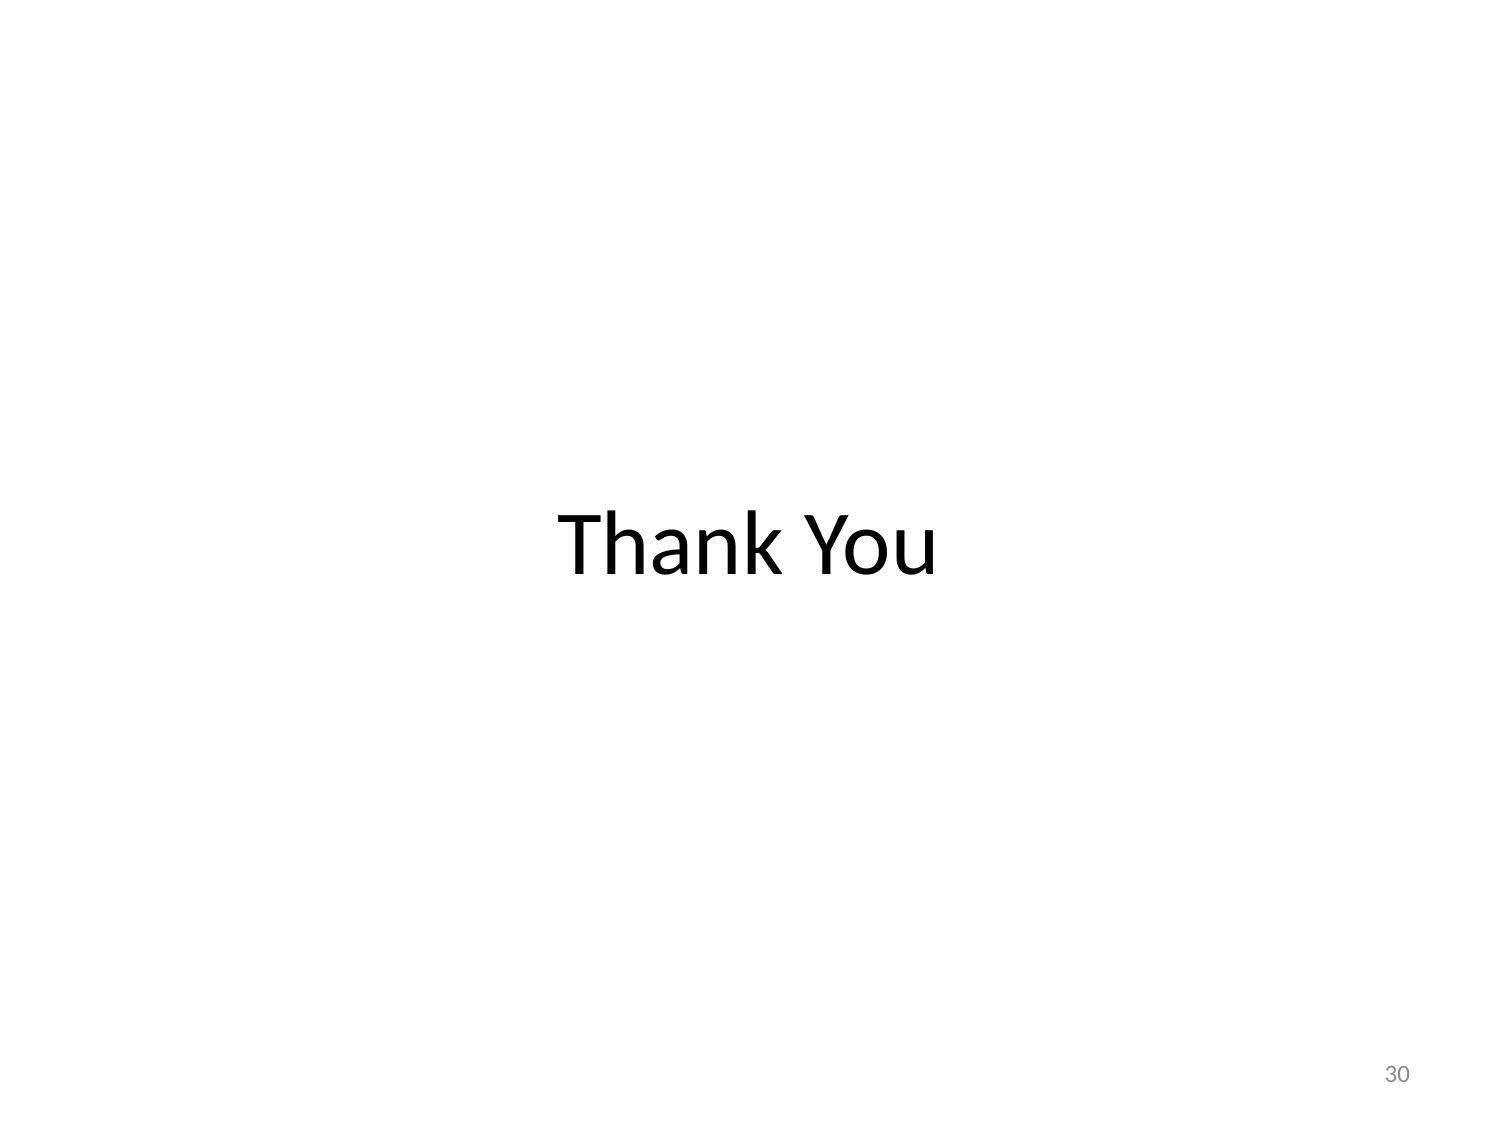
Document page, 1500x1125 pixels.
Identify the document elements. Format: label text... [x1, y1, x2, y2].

title Thank You [73, 444, 1424, 632]
slide_number 30 [1074, 1042, 1425, 1103]
